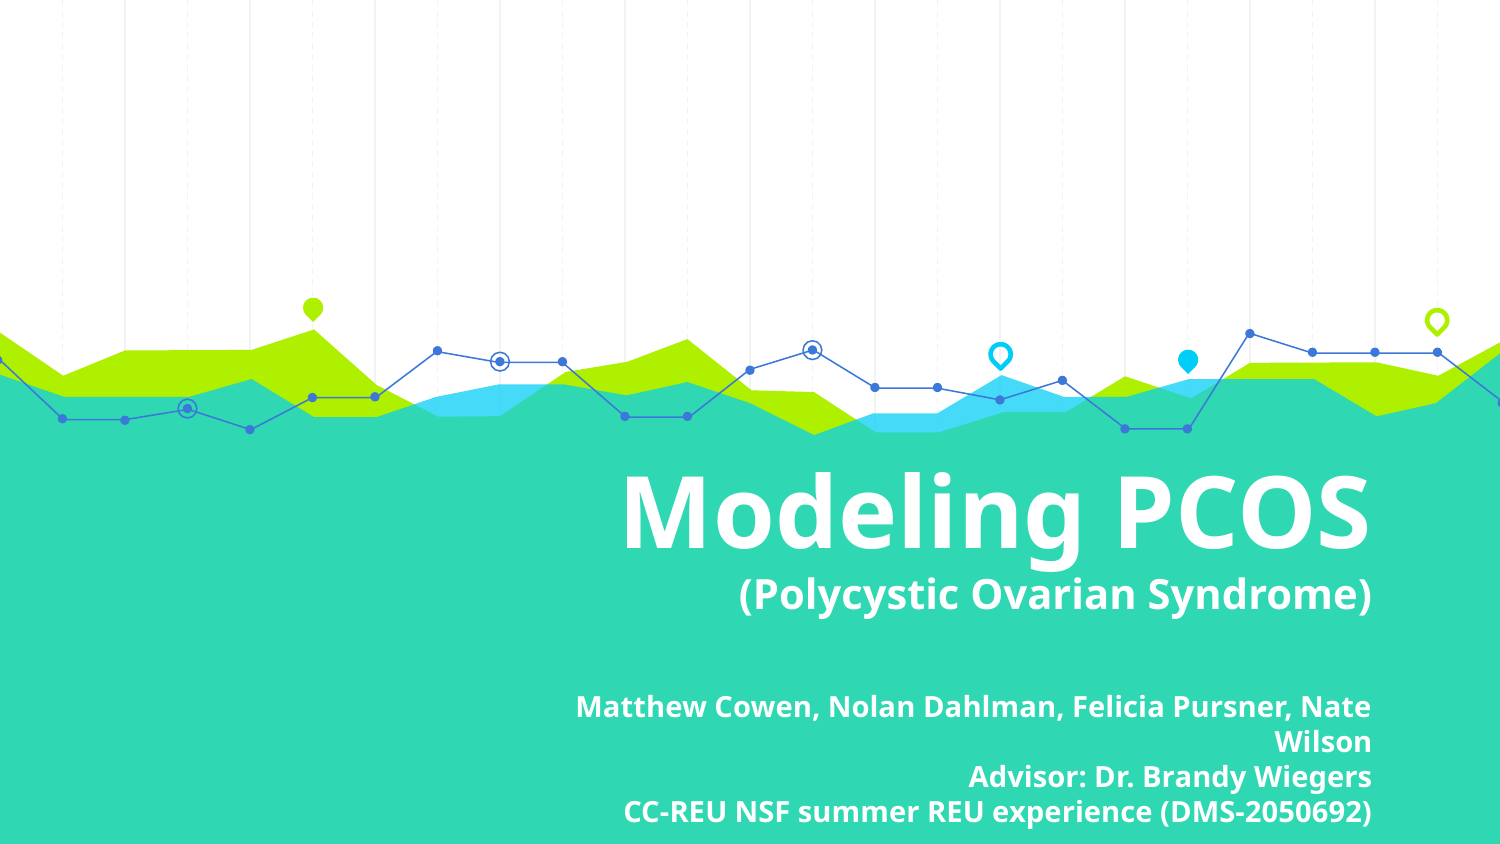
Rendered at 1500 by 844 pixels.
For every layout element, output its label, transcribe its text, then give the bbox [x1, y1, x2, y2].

title Modeling PCOS (Polycystic Ovarian Syndrome) Matthew Cowen, Nolan Dahlman, Felicia Pursner, Nate Wilson Advisor: Dr. Brandy Wiegers CC-REU NSF summer REU experience (DMS-2050692) [467, 595, 1388, 786]
